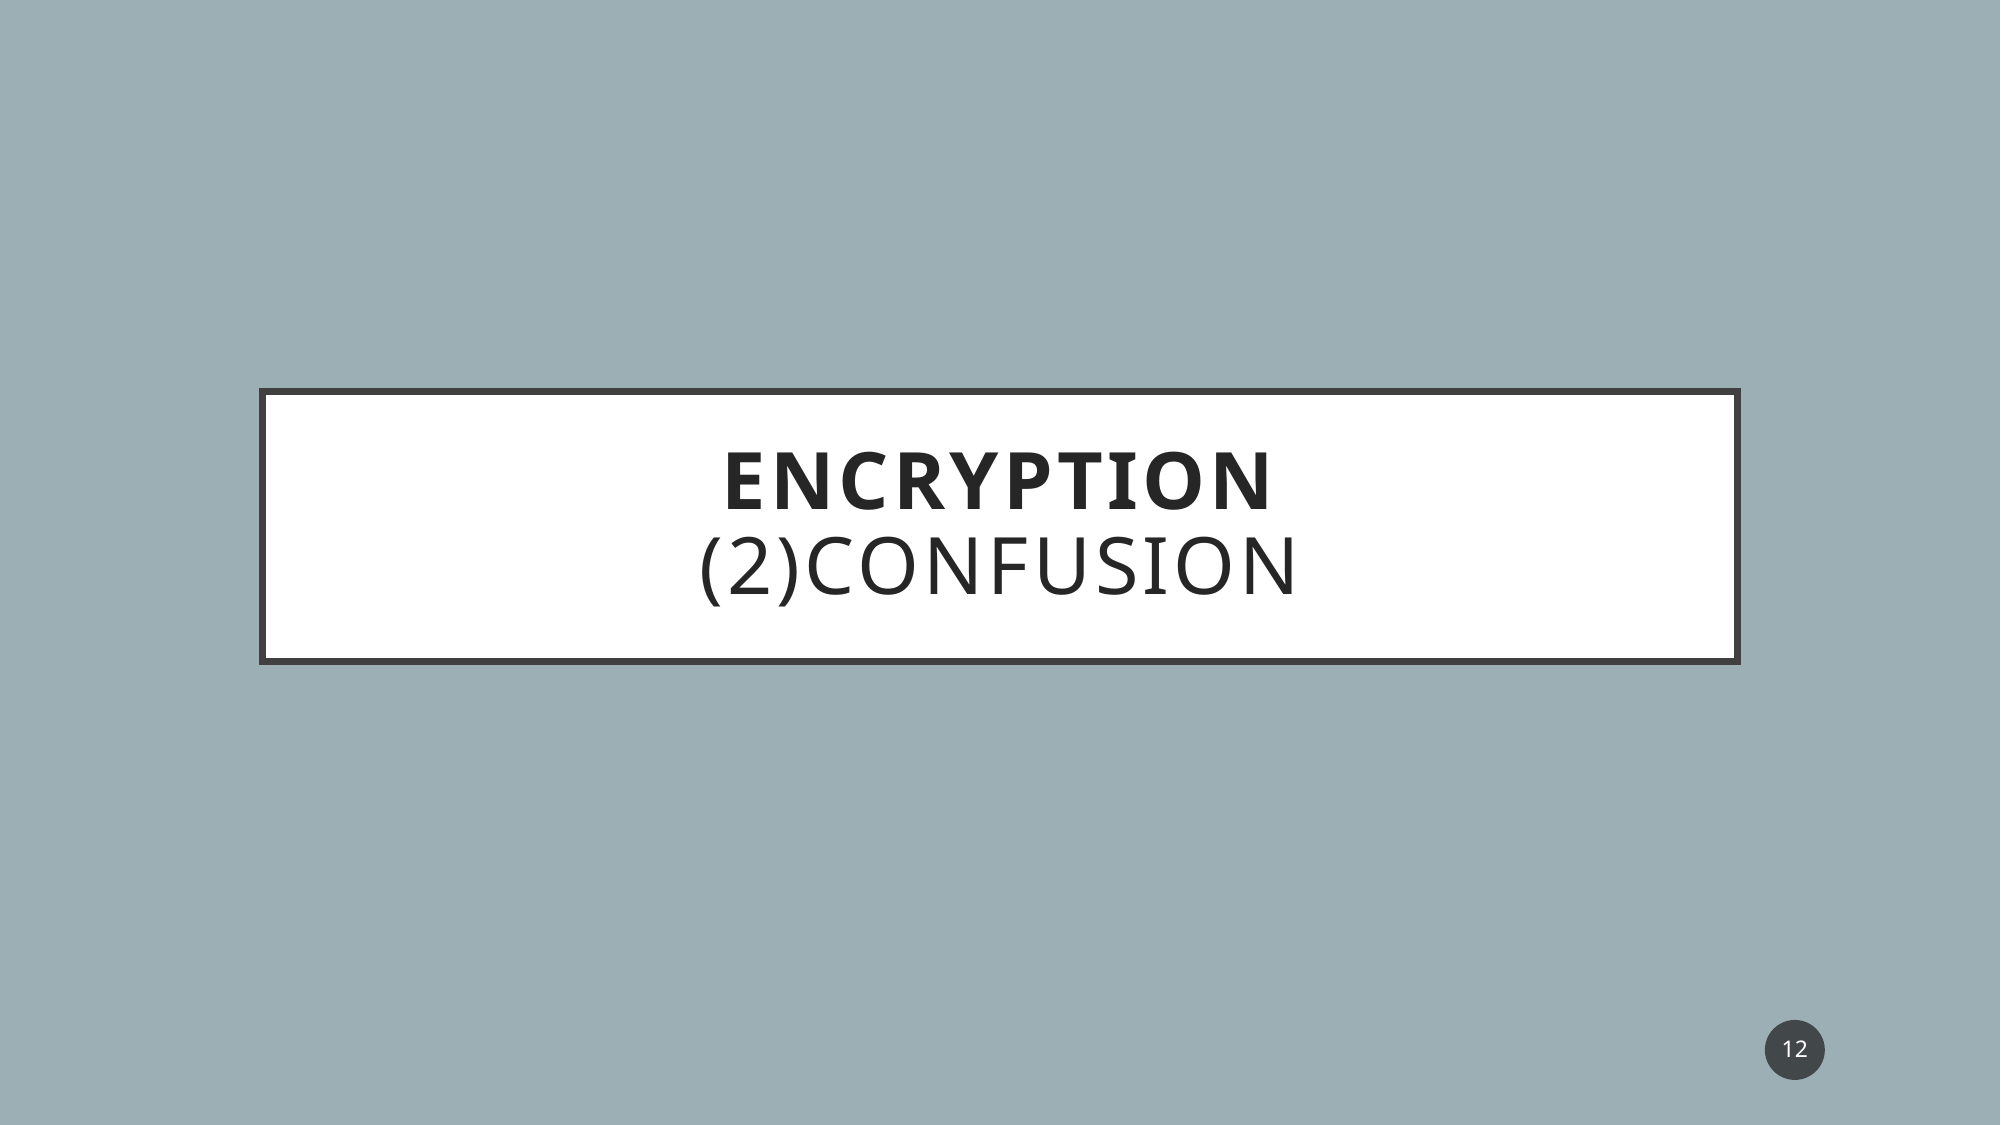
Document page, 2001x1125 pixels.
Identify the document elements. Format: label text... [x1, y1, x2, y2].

title ENCRYPTION (2)Confusion [259, 388, 1741, 665]
slide_number 12 [1764, 1019, 1825, 1080]
